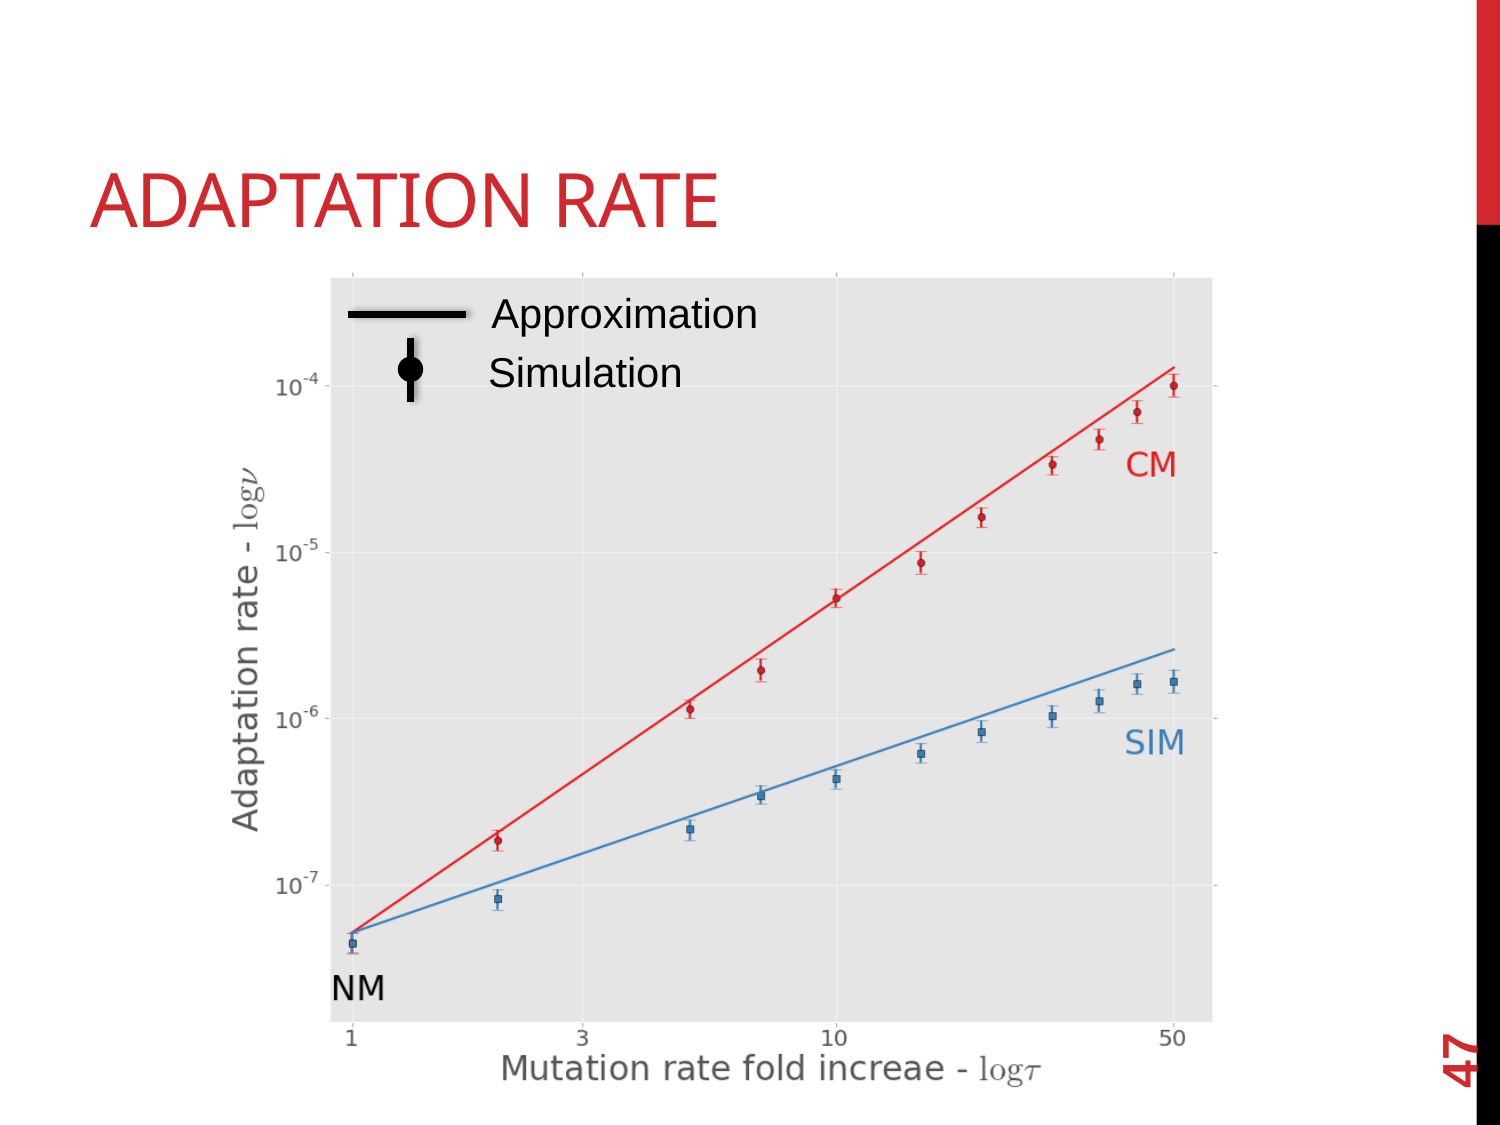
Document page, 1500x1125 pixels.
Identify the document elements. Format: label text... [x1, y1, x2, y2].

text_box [399, 337, 422, 403]
picture [229, 271, 1218, 1095]
slide_number 47 [1427, 887, 1488, 1104]
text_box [472, 278, 812, 405]
title Adaptation rate [75, 25, 1025, 250]
